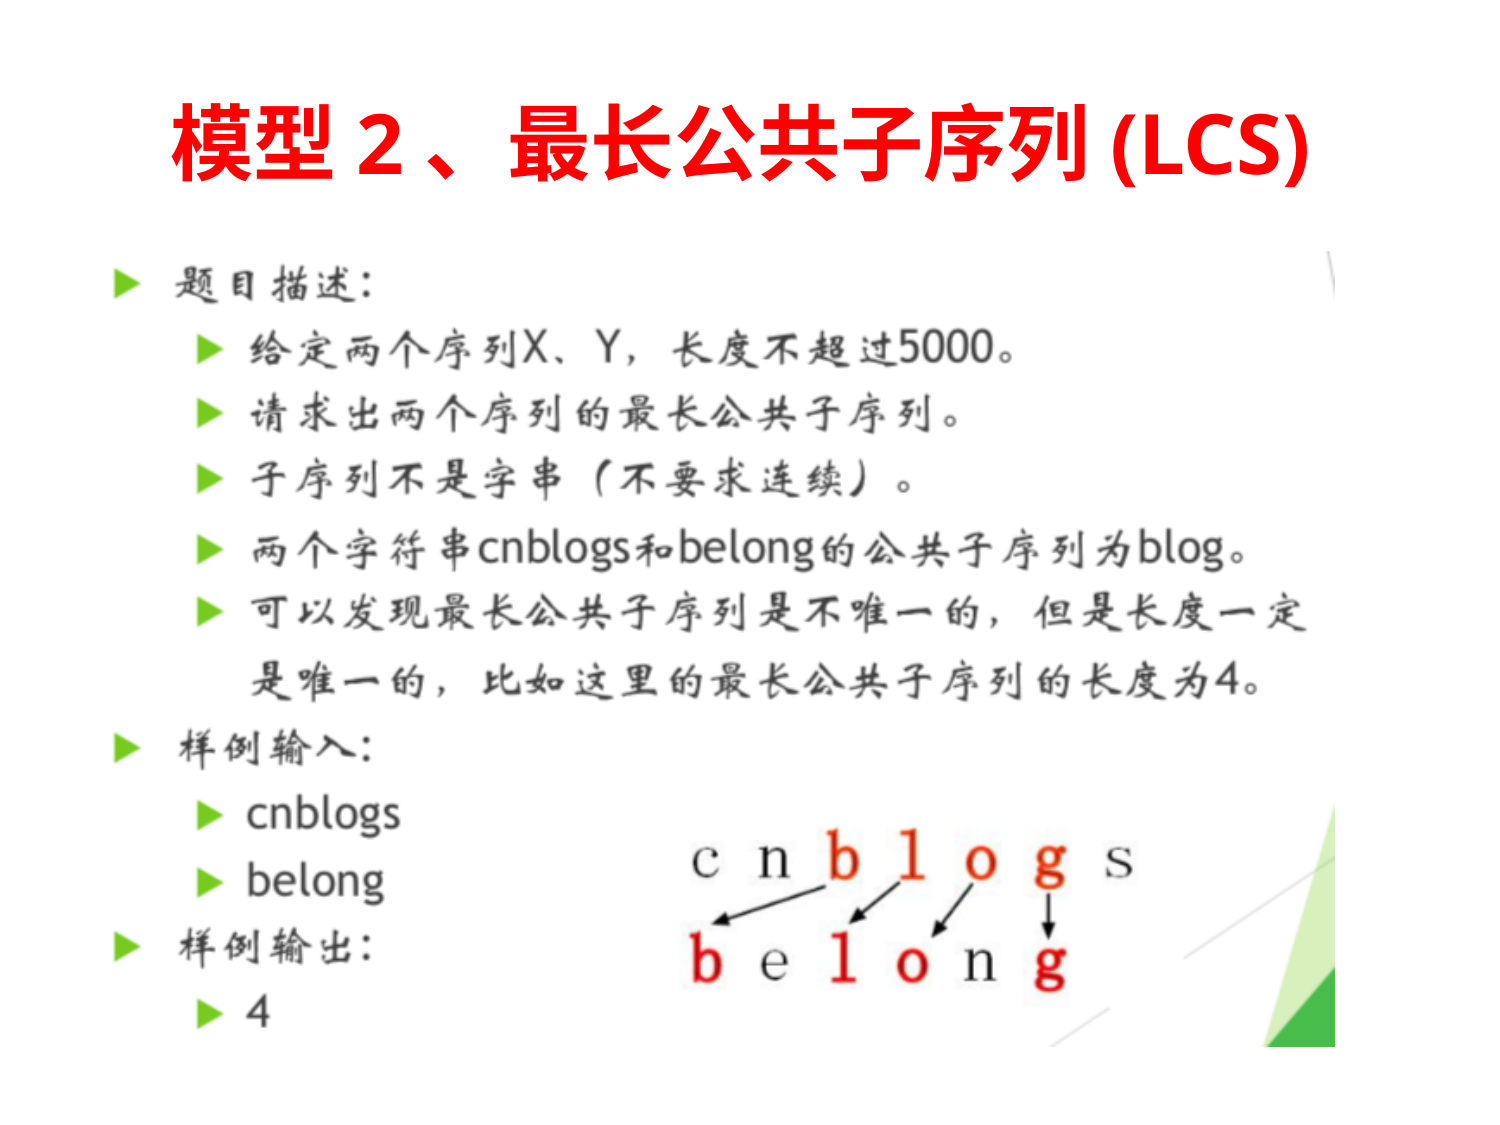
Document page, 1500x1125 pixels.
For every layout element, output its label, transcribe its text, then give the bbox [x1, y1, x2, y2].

picture [88, 250, 1335, 1048]
title 模型2、最长公共子序列(LCS) [75, 47, 1425, 235]
